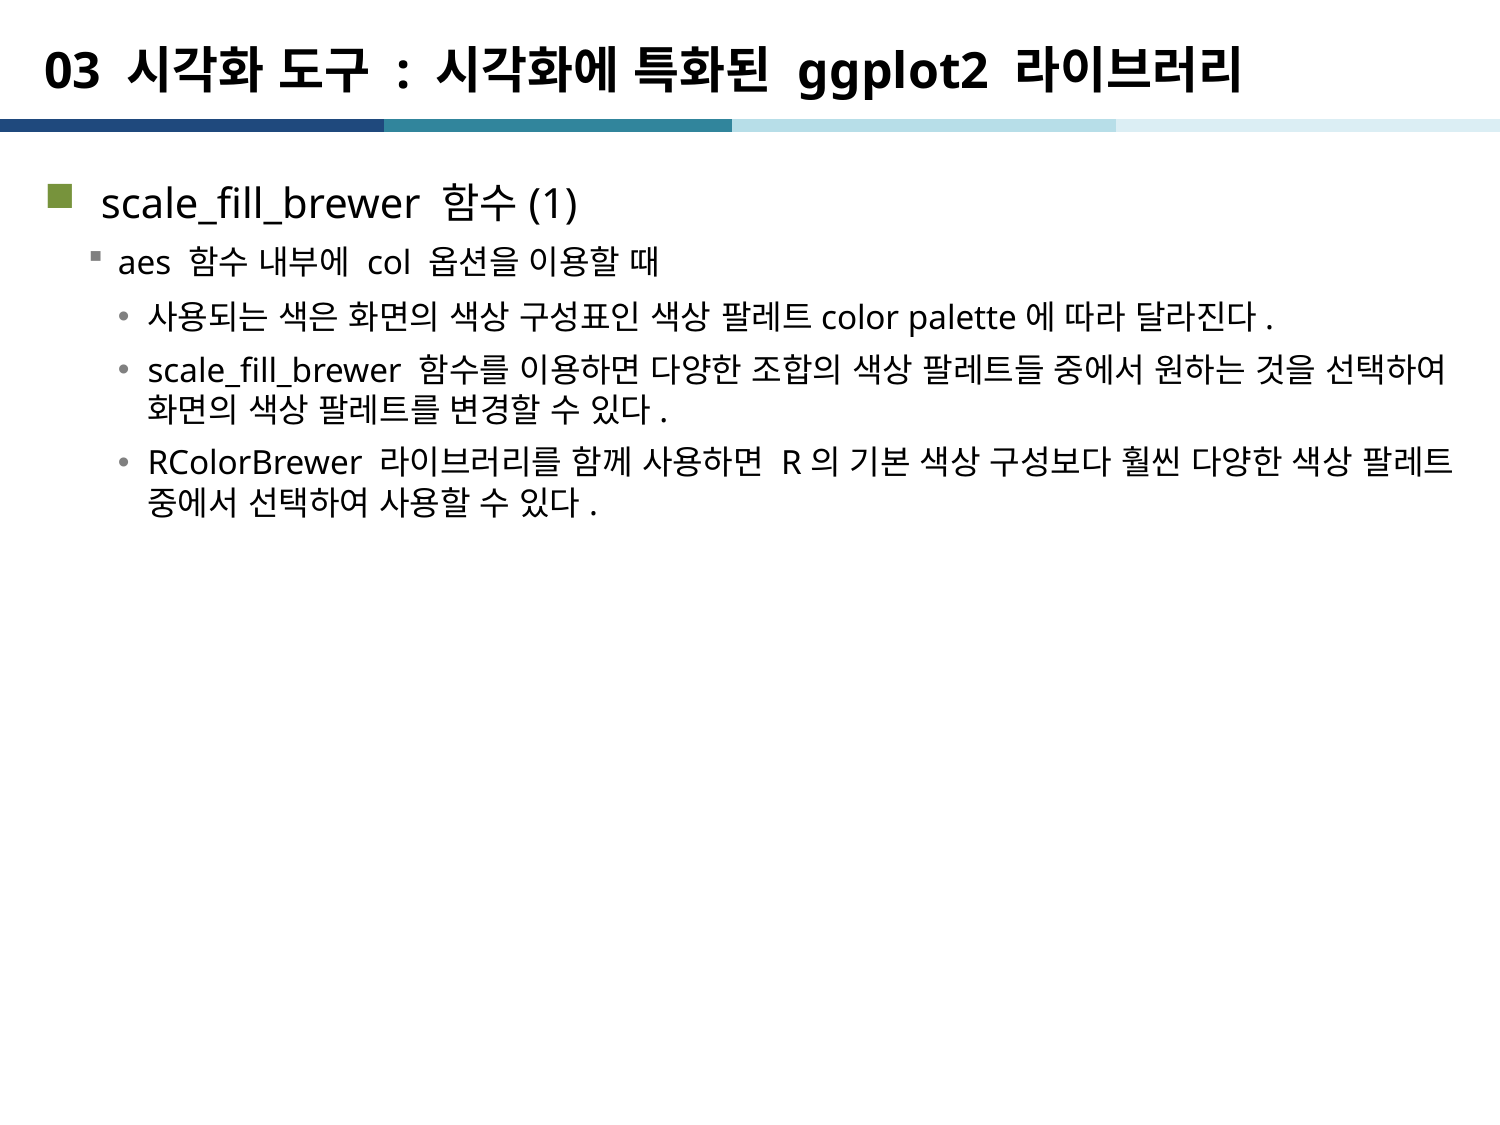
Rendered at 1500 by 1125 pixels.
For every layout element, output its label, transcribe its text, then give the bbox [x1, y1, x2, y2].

title 03 시각화 도구 : 시각화에 특화된 ggplot2 라이브러리 [29, 23, 1317, 114]
list scale_fill_brewer 함수(1) aes 함수 내부에 col 옵션을 이용할 때 사용되는 색은 화면의 색상 구성표인 색상 팔레트color palette에 따라 달라진다. scale_fill_brewer 함수를 이용하면 다양한 조합의 색상 팔레트들 중에서 원하는 것을 선택하여 화면의 색상 팔레트를 변경할 수 있다. RColorBrewer 라이브러리를 함께 사용하면 R의 기본 색상 구성보다 훨씬 다양한 색상 팔레트 중에서 선택하여 사용할 수 있다. [29, 148, 1471, 1083]
